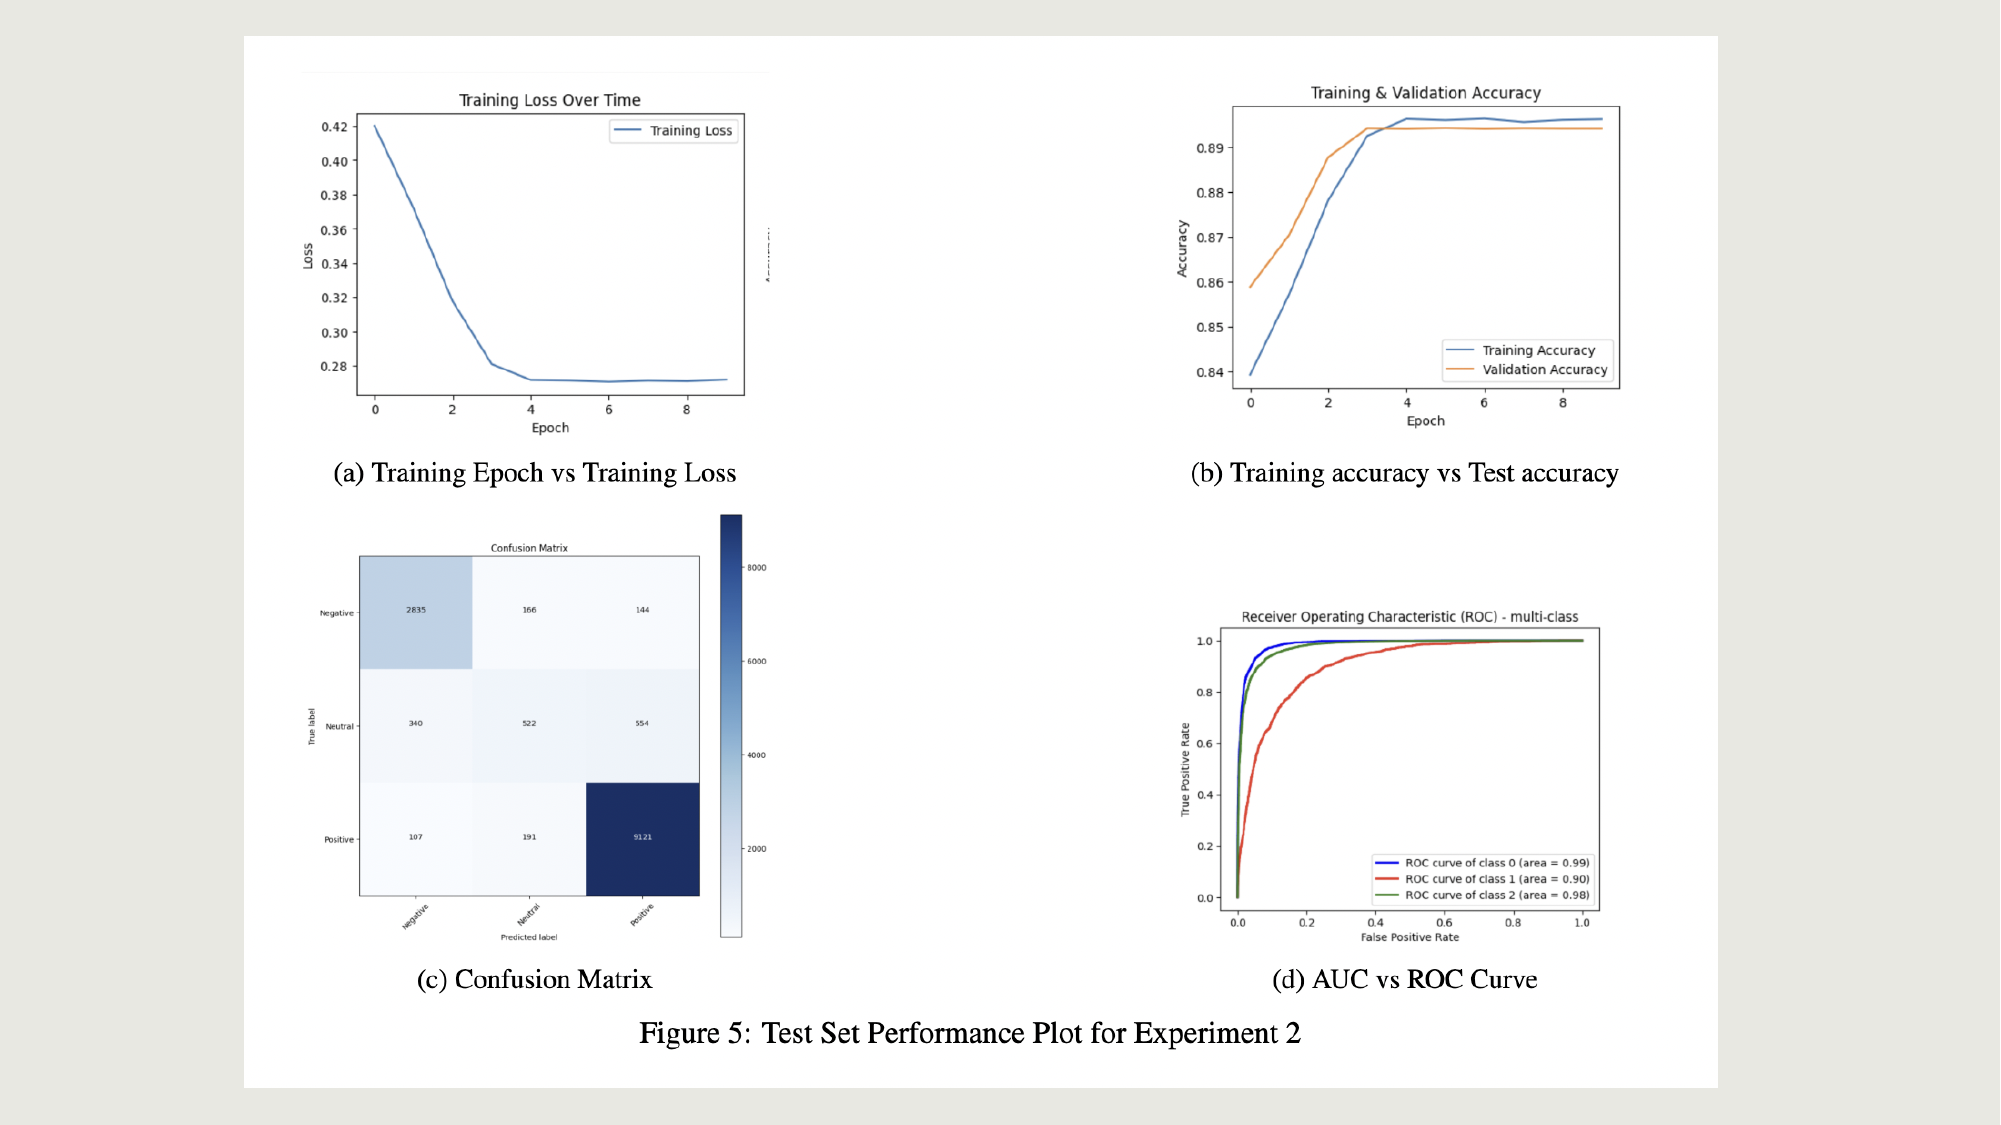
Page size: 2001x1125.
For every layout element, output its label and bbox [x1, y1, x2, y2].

list [244, 36, 1718, 1088]
